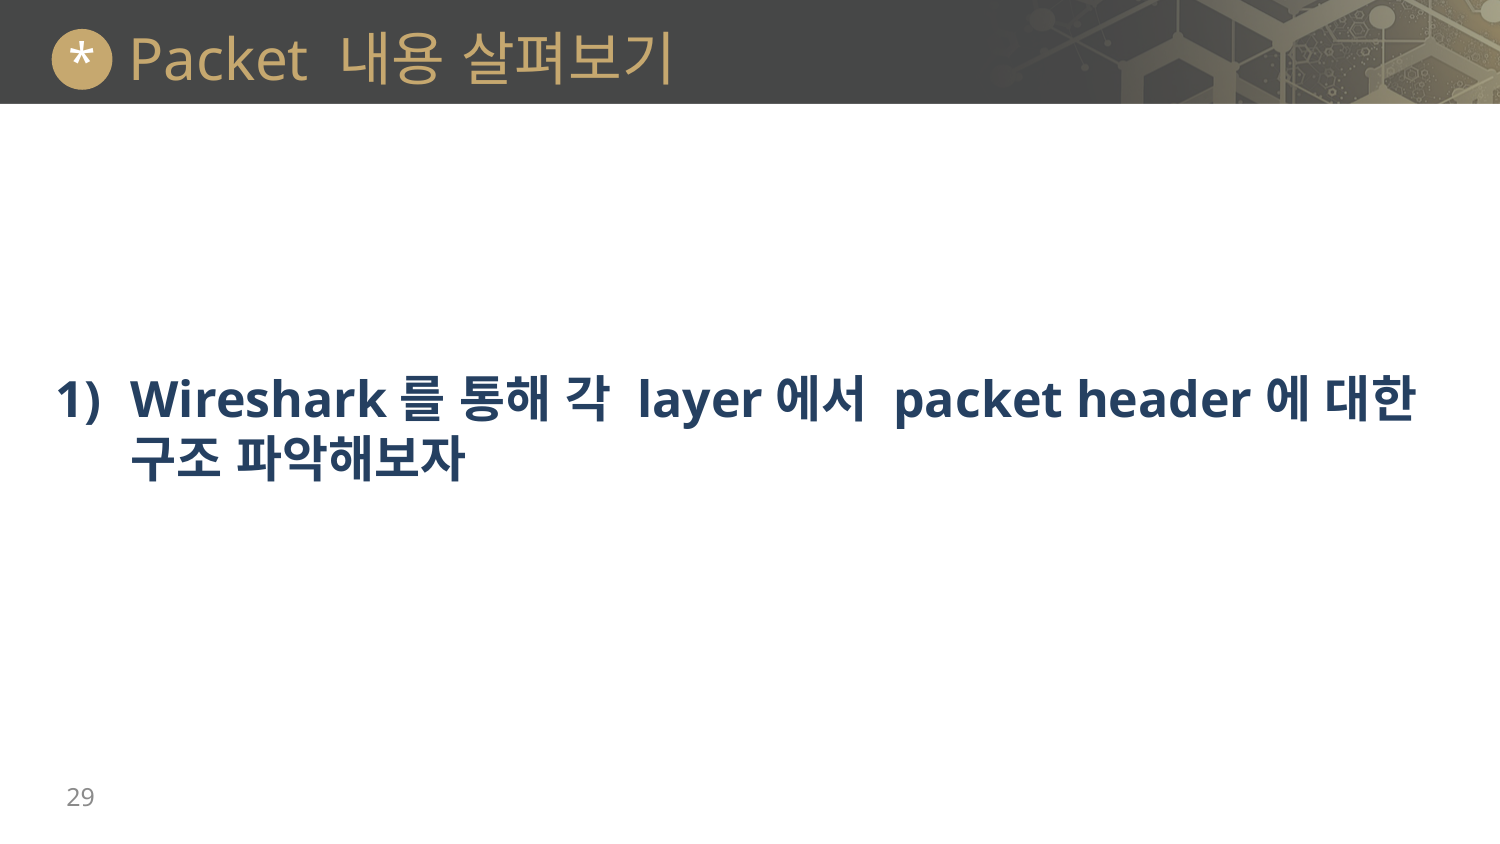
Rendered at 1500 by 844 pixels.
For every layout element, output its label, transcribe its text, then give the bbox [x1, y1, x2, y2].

list * [51, 28, 113, 90]
text_box 29 [51, 776, 124, 822]
picture [0, 0, 1500, 103]
title Packet 내용 살펴보기 [113, 13, 1459, 100]
list Wireshark를 통해 각 layer에서 packet header에 대한 구조 파악해보자 [41, 150, 1459, 777]
